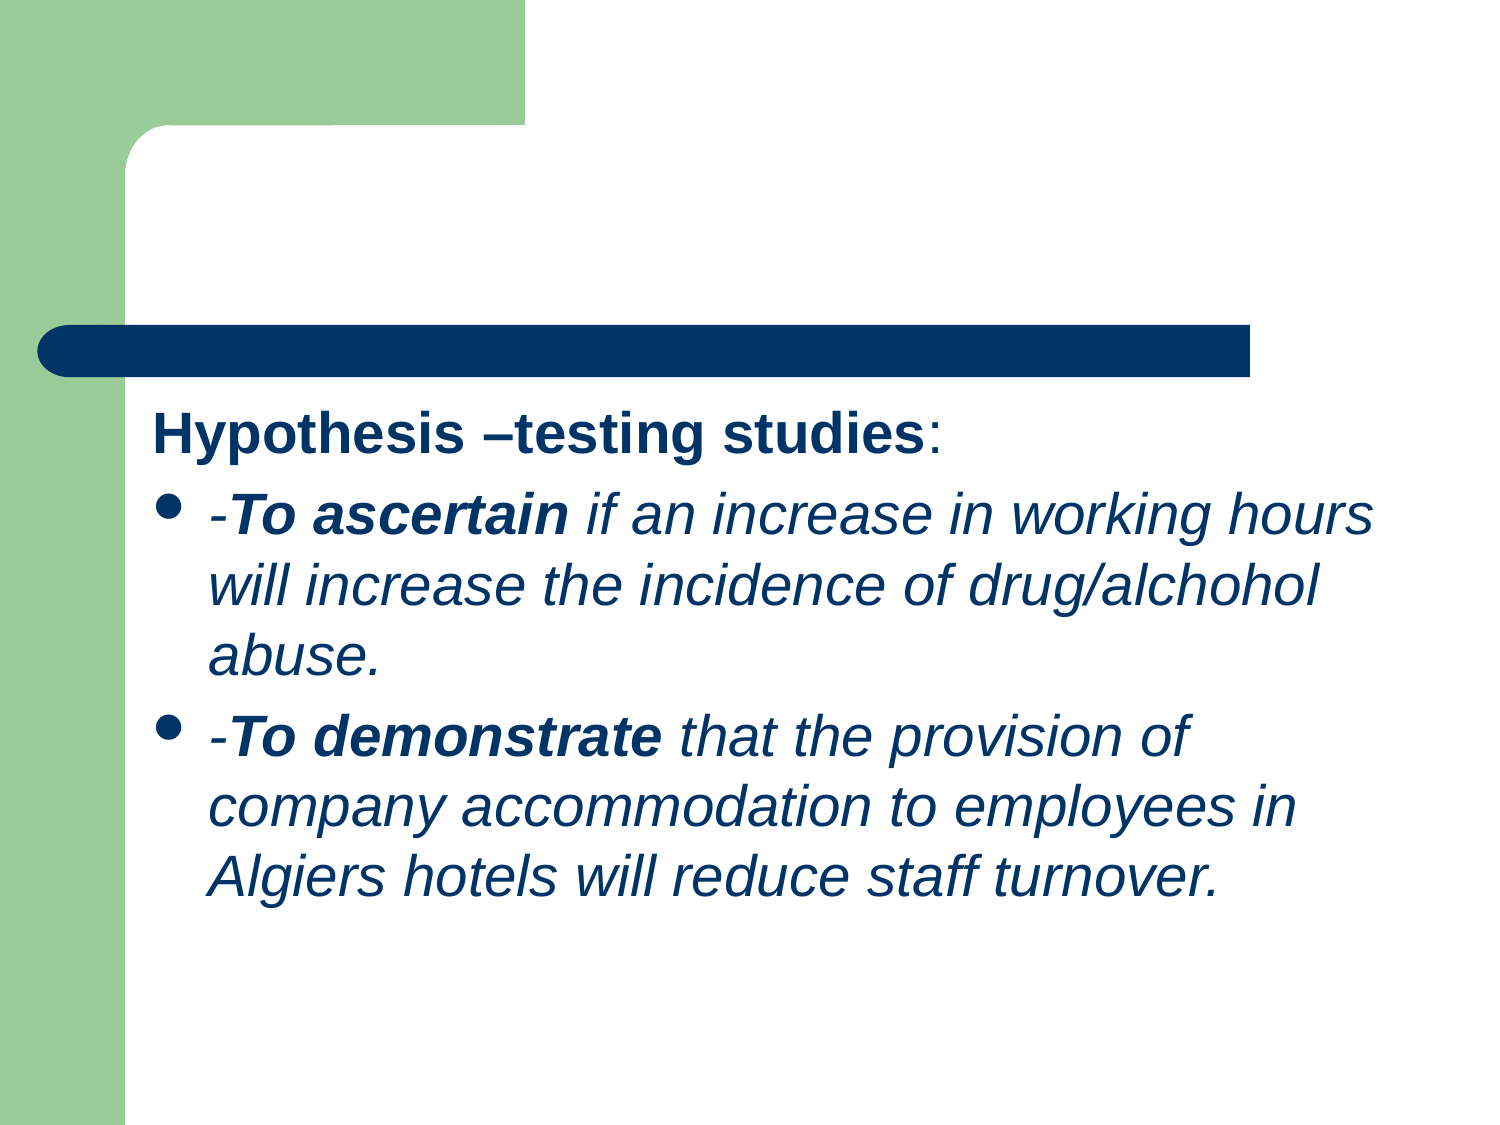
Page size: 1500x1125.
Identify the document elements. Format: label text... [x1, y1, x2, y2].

list Hypothesis –testing studies: -To ascertain if an increase in working hours will increase the incidence of drug/alchohol abuse. -To demonstrate that the provision of company accommodation to employees in Algiers hotels will reduce staff turnover. [137, 387, 1400, 999]
